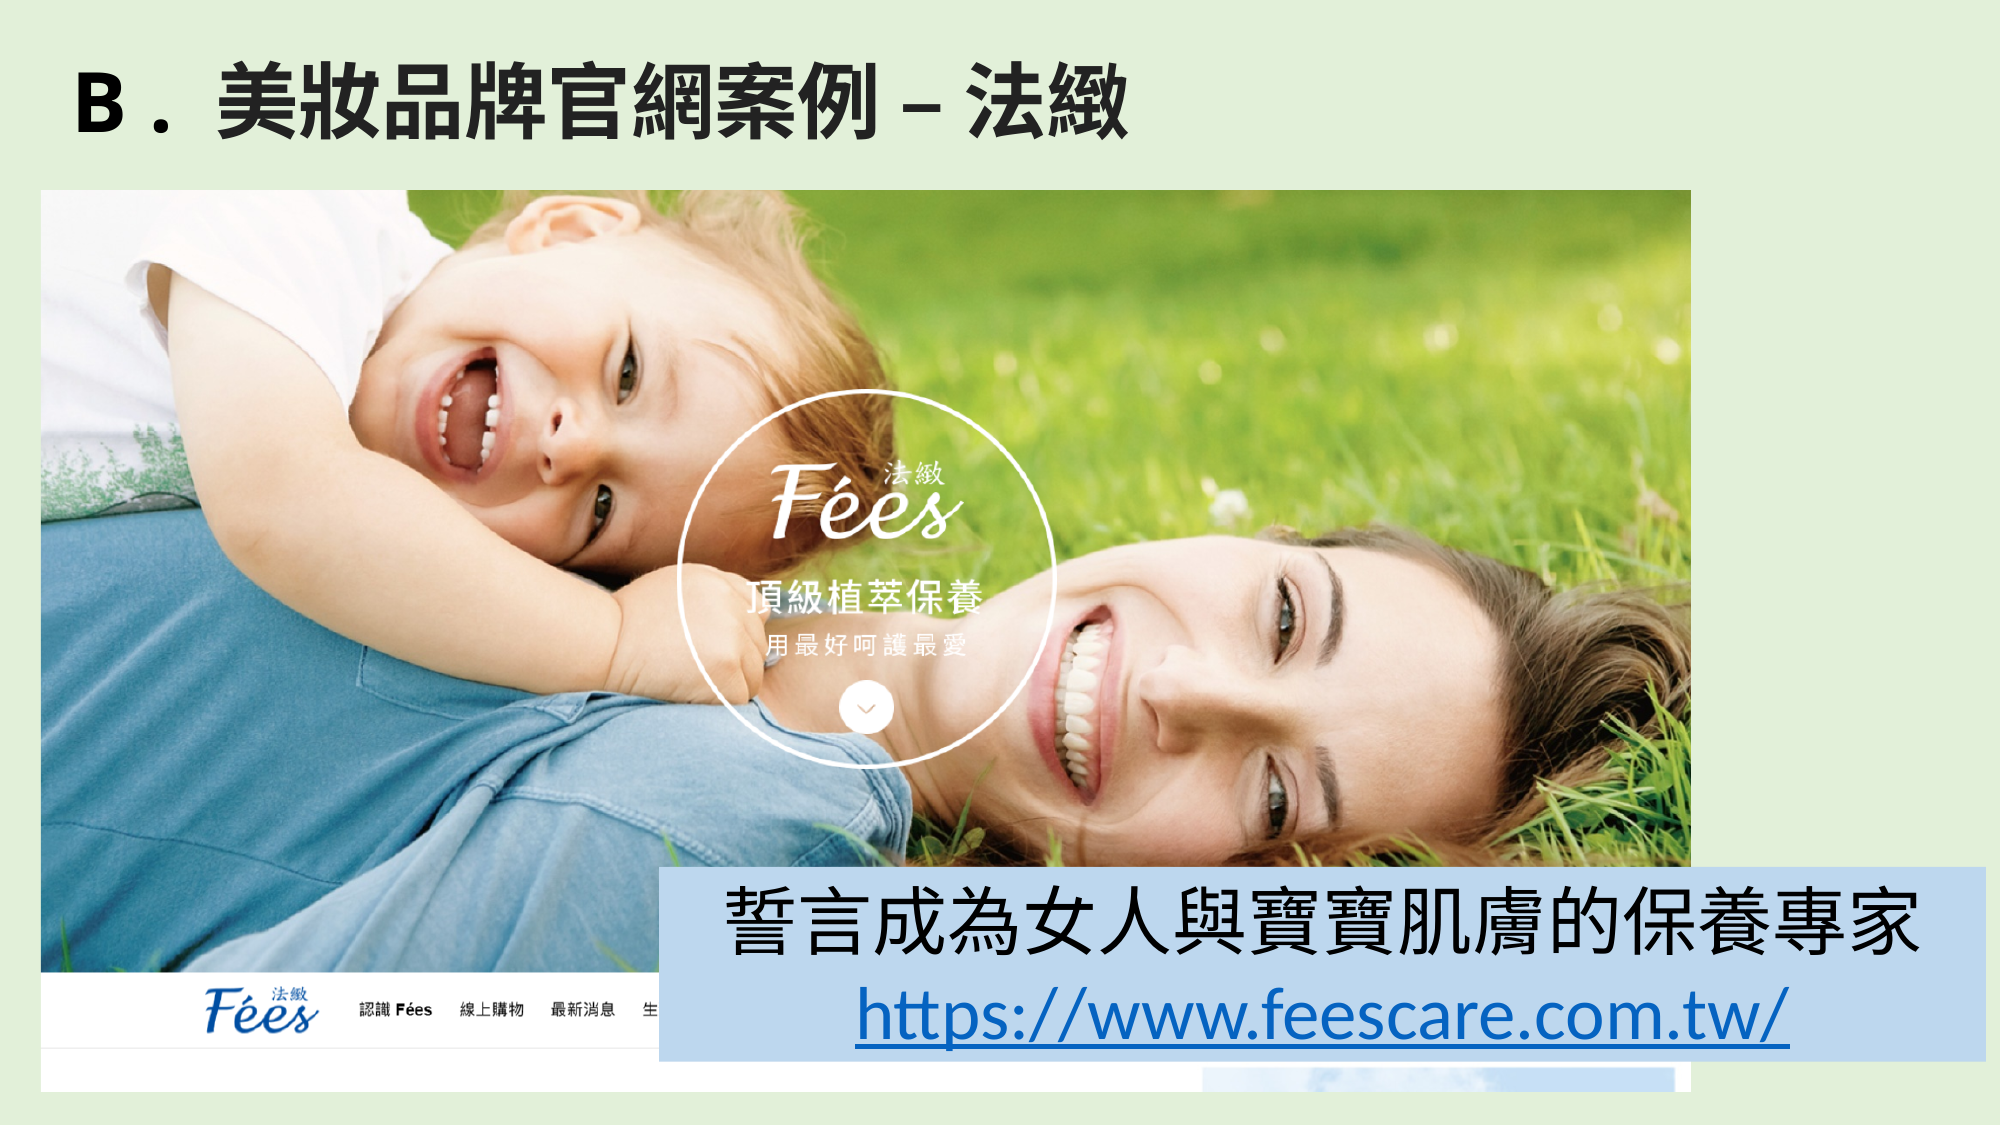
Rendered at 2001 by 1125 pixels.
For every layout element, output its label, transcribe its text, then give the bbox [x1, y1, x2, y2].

picture [40, 190, 1691, 1092]
text_box 誓言成為女人與寶寶肌膚的保養專家 https://www.feescare.com.tw/ [1691, 866, 1986, 1062]
list B . 美妝品牌官網案例 – 法緻 [56, 52, 1537, 168]
